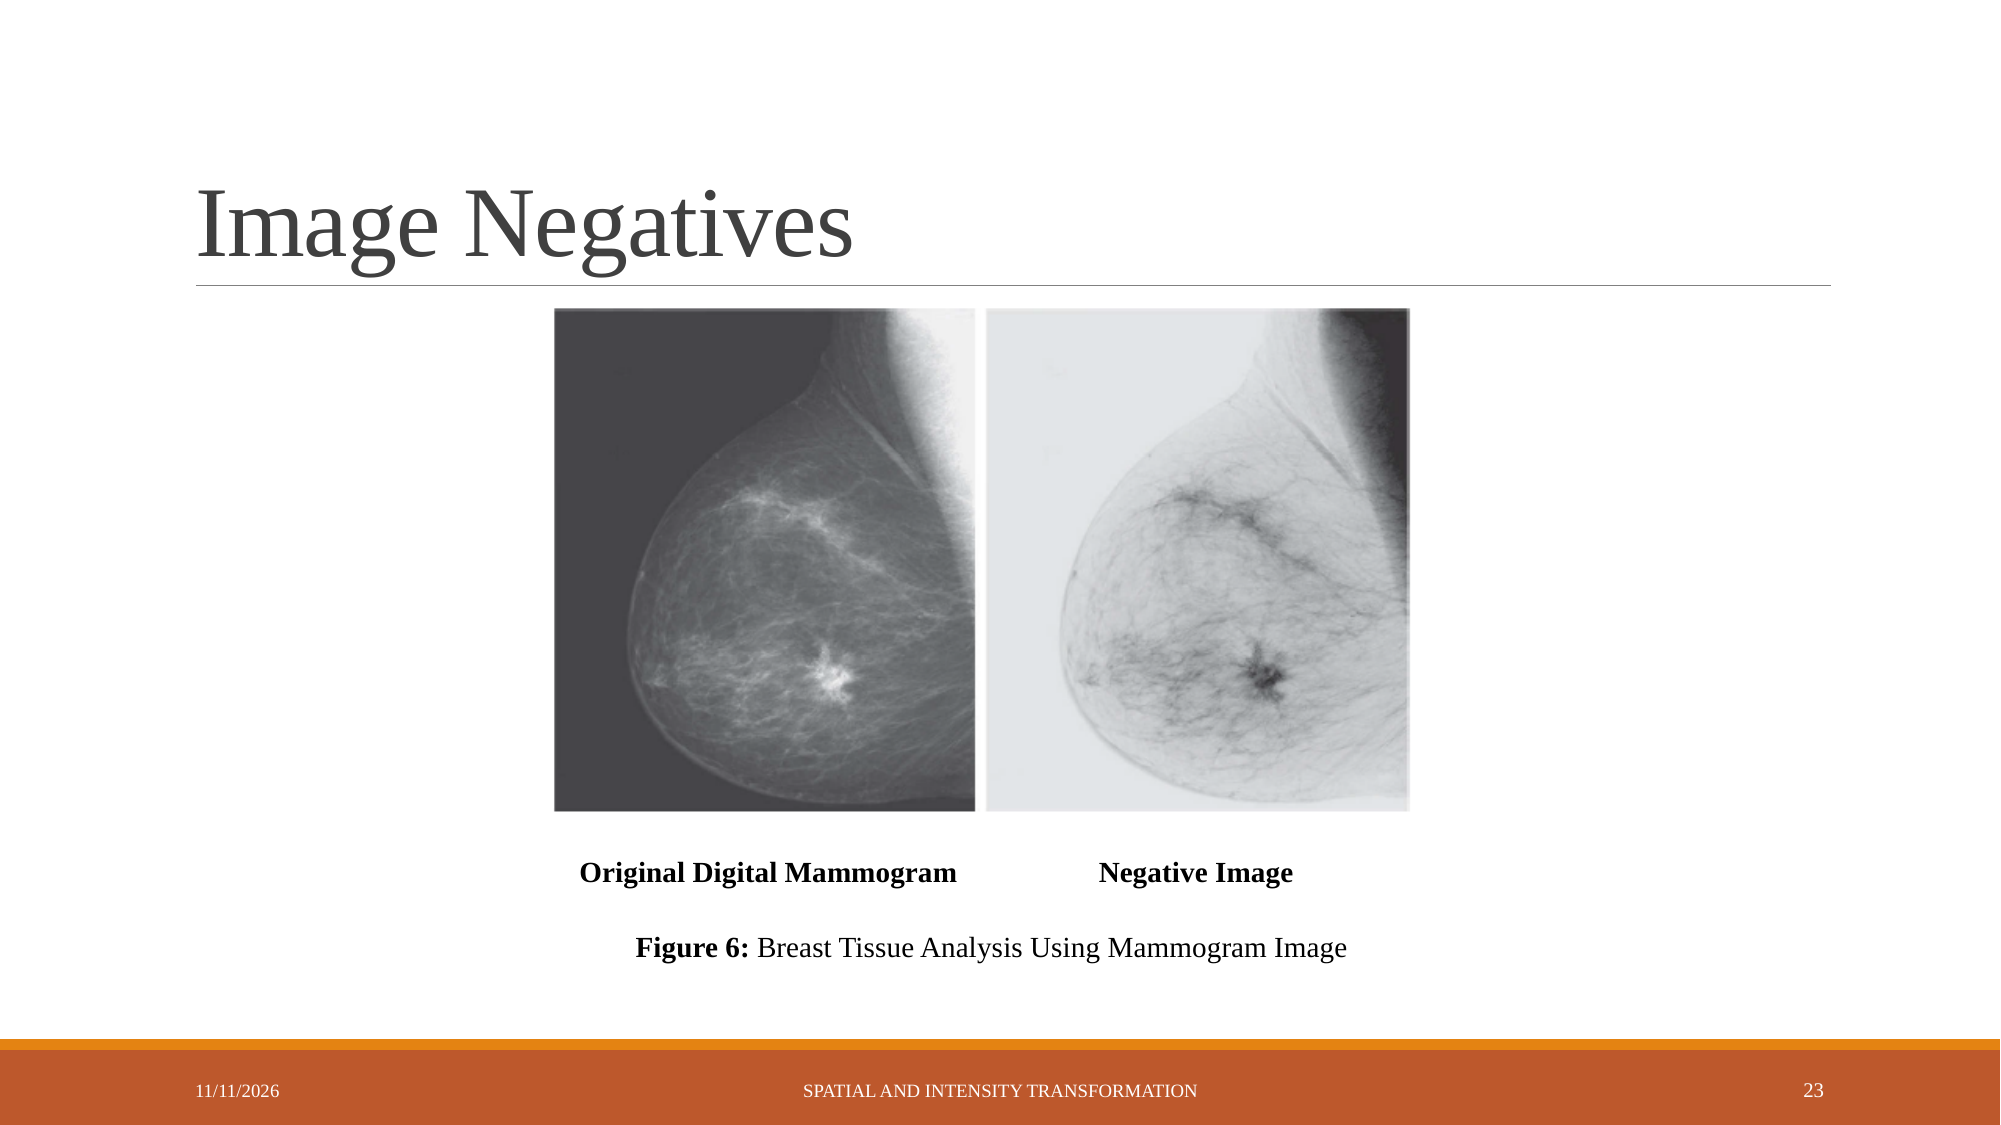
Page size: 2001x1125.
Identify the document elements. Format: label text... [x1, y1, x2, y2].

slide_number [179, 1059, 586, 1120]
picture [552, 307, 1418, 818]
title Image Negatives [179, 47, 1830, 285]
text_box Original Digital Mammogram [561, 845, 976, 896]
slide_number 23 [1624, 1059, 1840, 1120]
footer Spatial and Intensity Transformation [604, 1059, 1396, 1120]
text_box Negative Image [992, 845, 1407, 896]
text_box Figure 6: Breast Tissue Analysis Using Mammogram Image [604, 920, 1380, 971]
